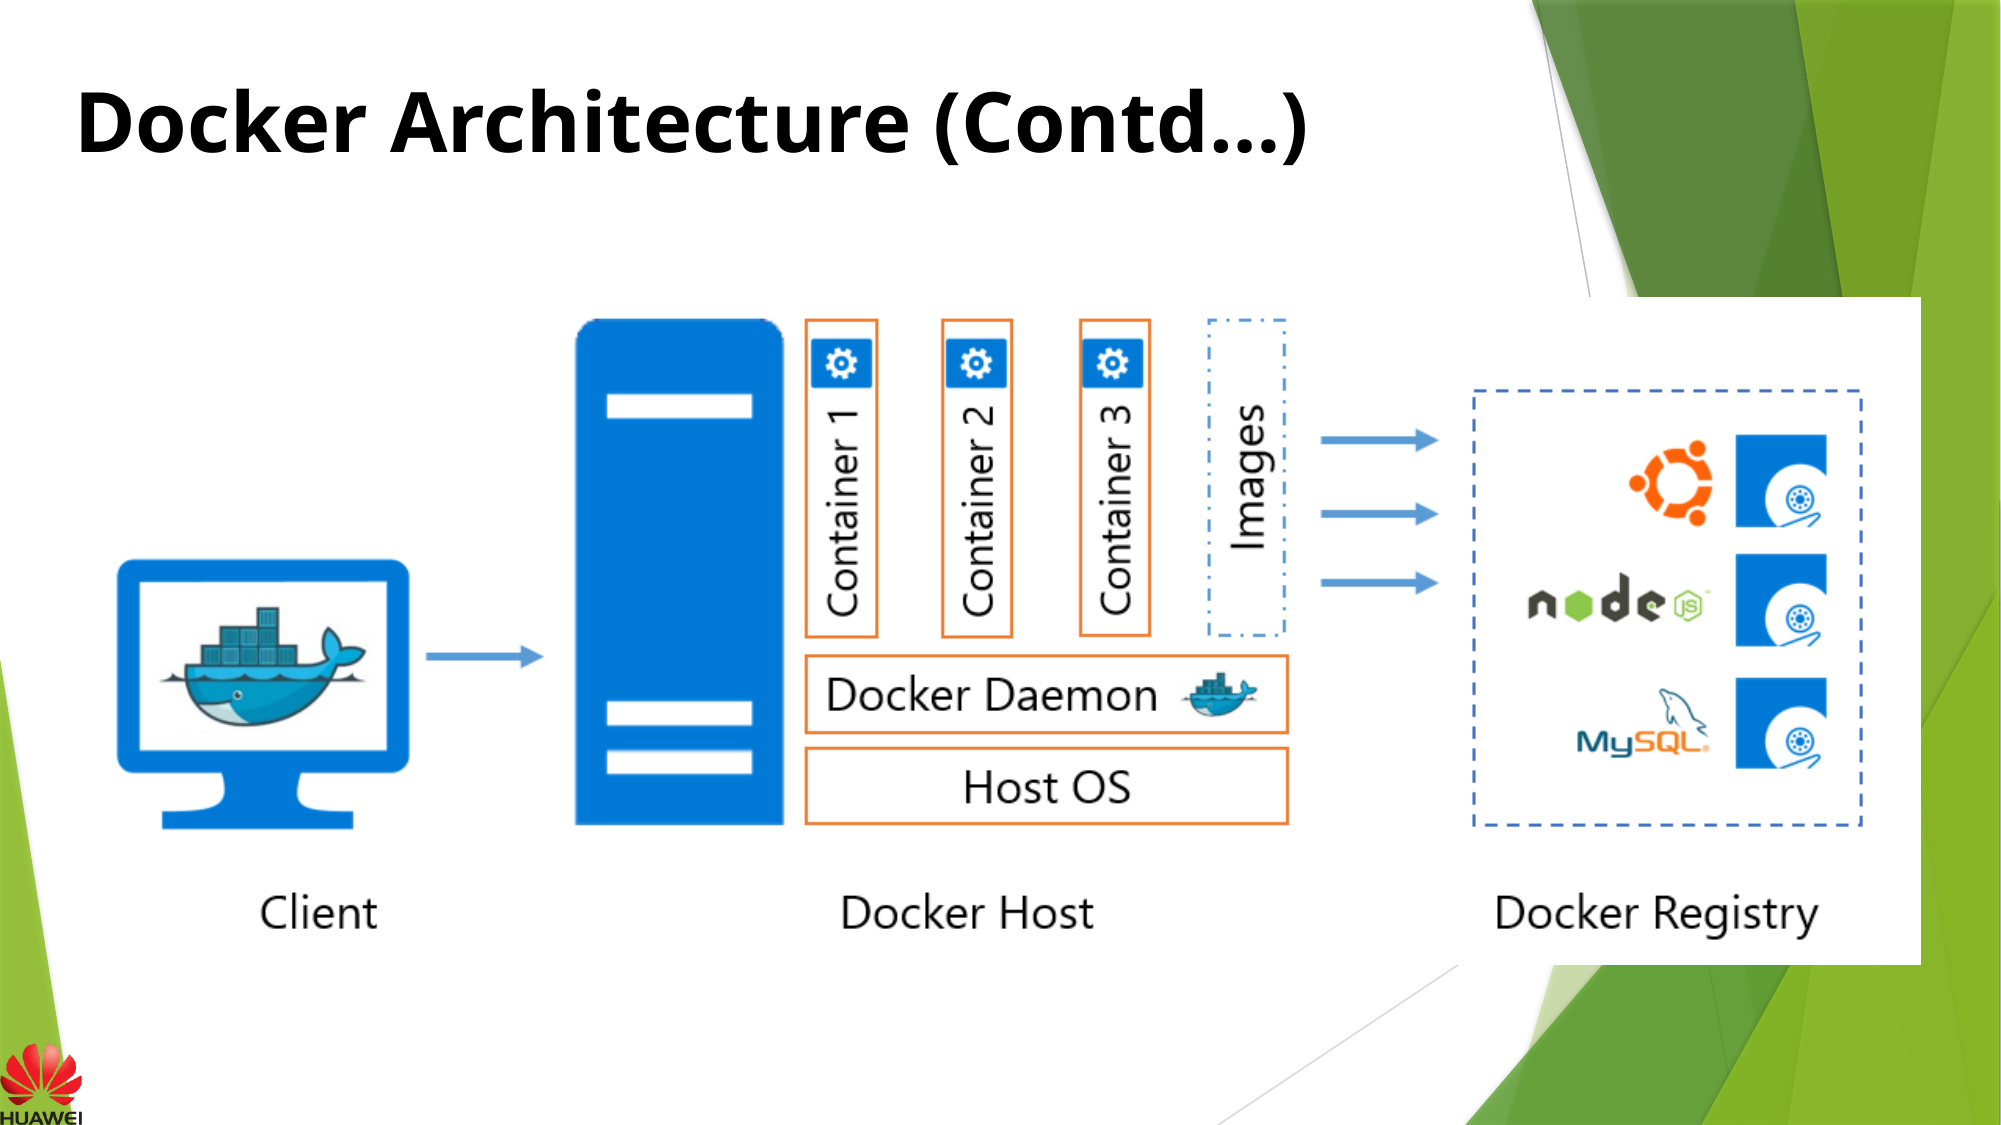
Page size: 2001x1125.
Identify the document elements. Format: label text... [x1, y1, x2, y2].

picture [0, 1043, 82, 1125]
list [95, 297, 1921, 966]
title Docker Architecture (Contd…) [59, 61, 1470, 279]
